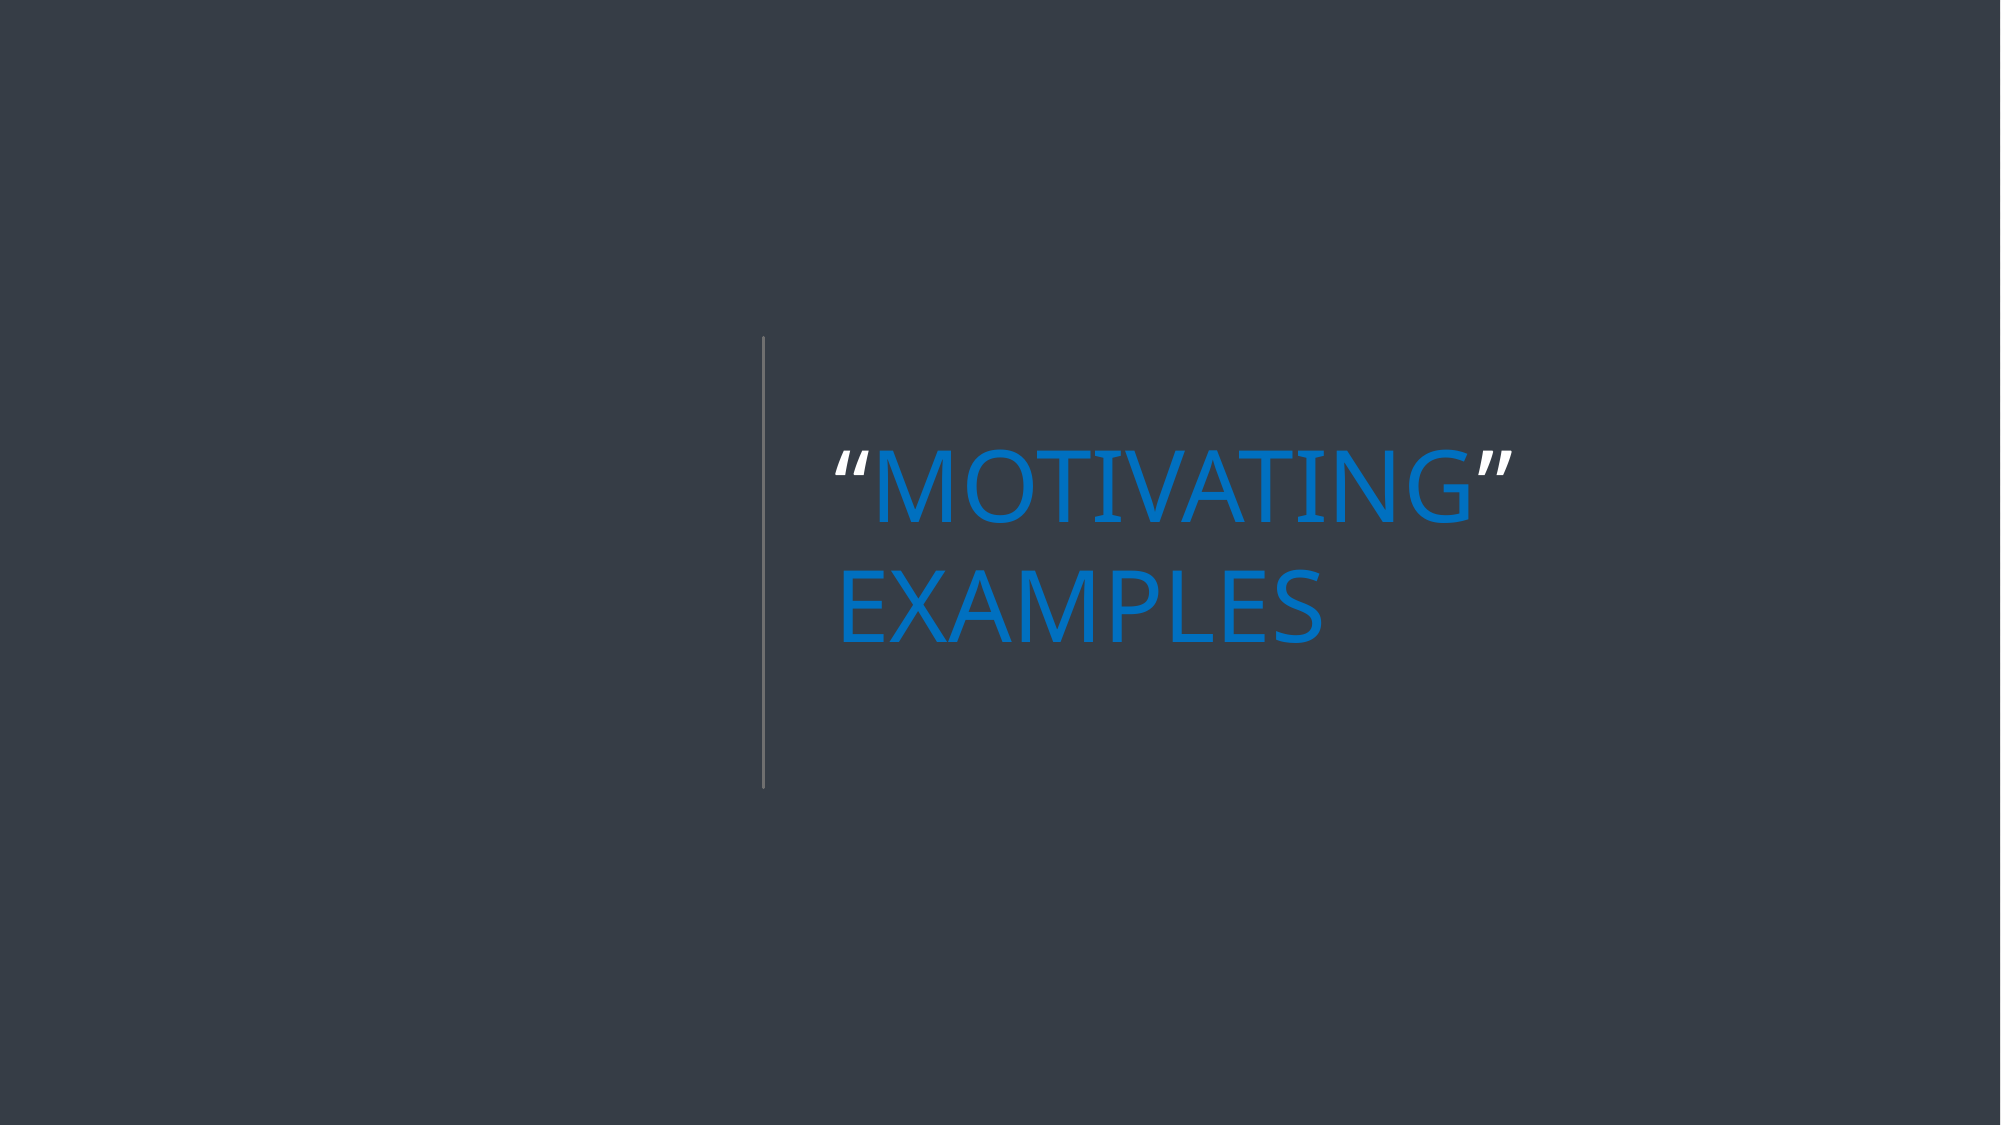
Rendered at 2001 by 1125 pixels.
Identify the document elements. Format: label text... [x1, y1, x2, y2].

title “Motivating” examples [819, 162, 1813, 923]
text_box [0, 0, 2000, 1125]
